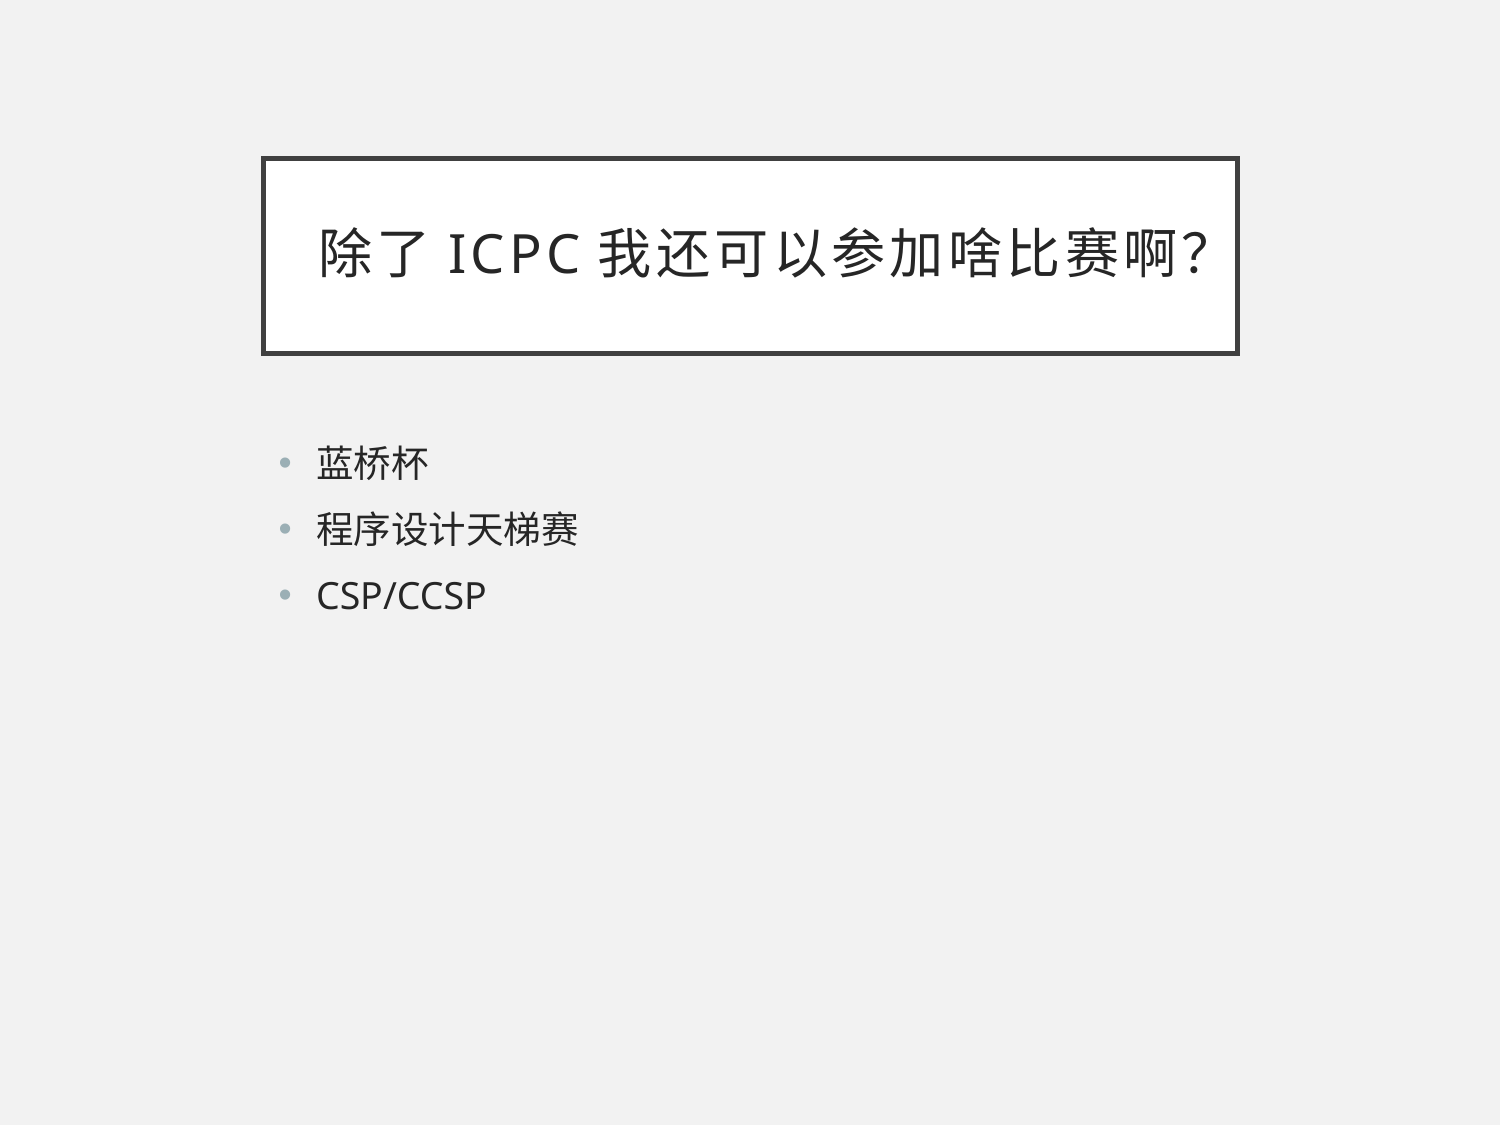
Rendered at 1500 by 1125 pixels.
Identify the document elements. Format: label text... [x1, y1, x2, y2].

title 除了ICPC我还可以参加啥比赛啊？ [261, 156, 1240, 356]
list 蓝桥杯 程序设计天梯赛 CSP/CCSP [263, 432, 1238, 942]
